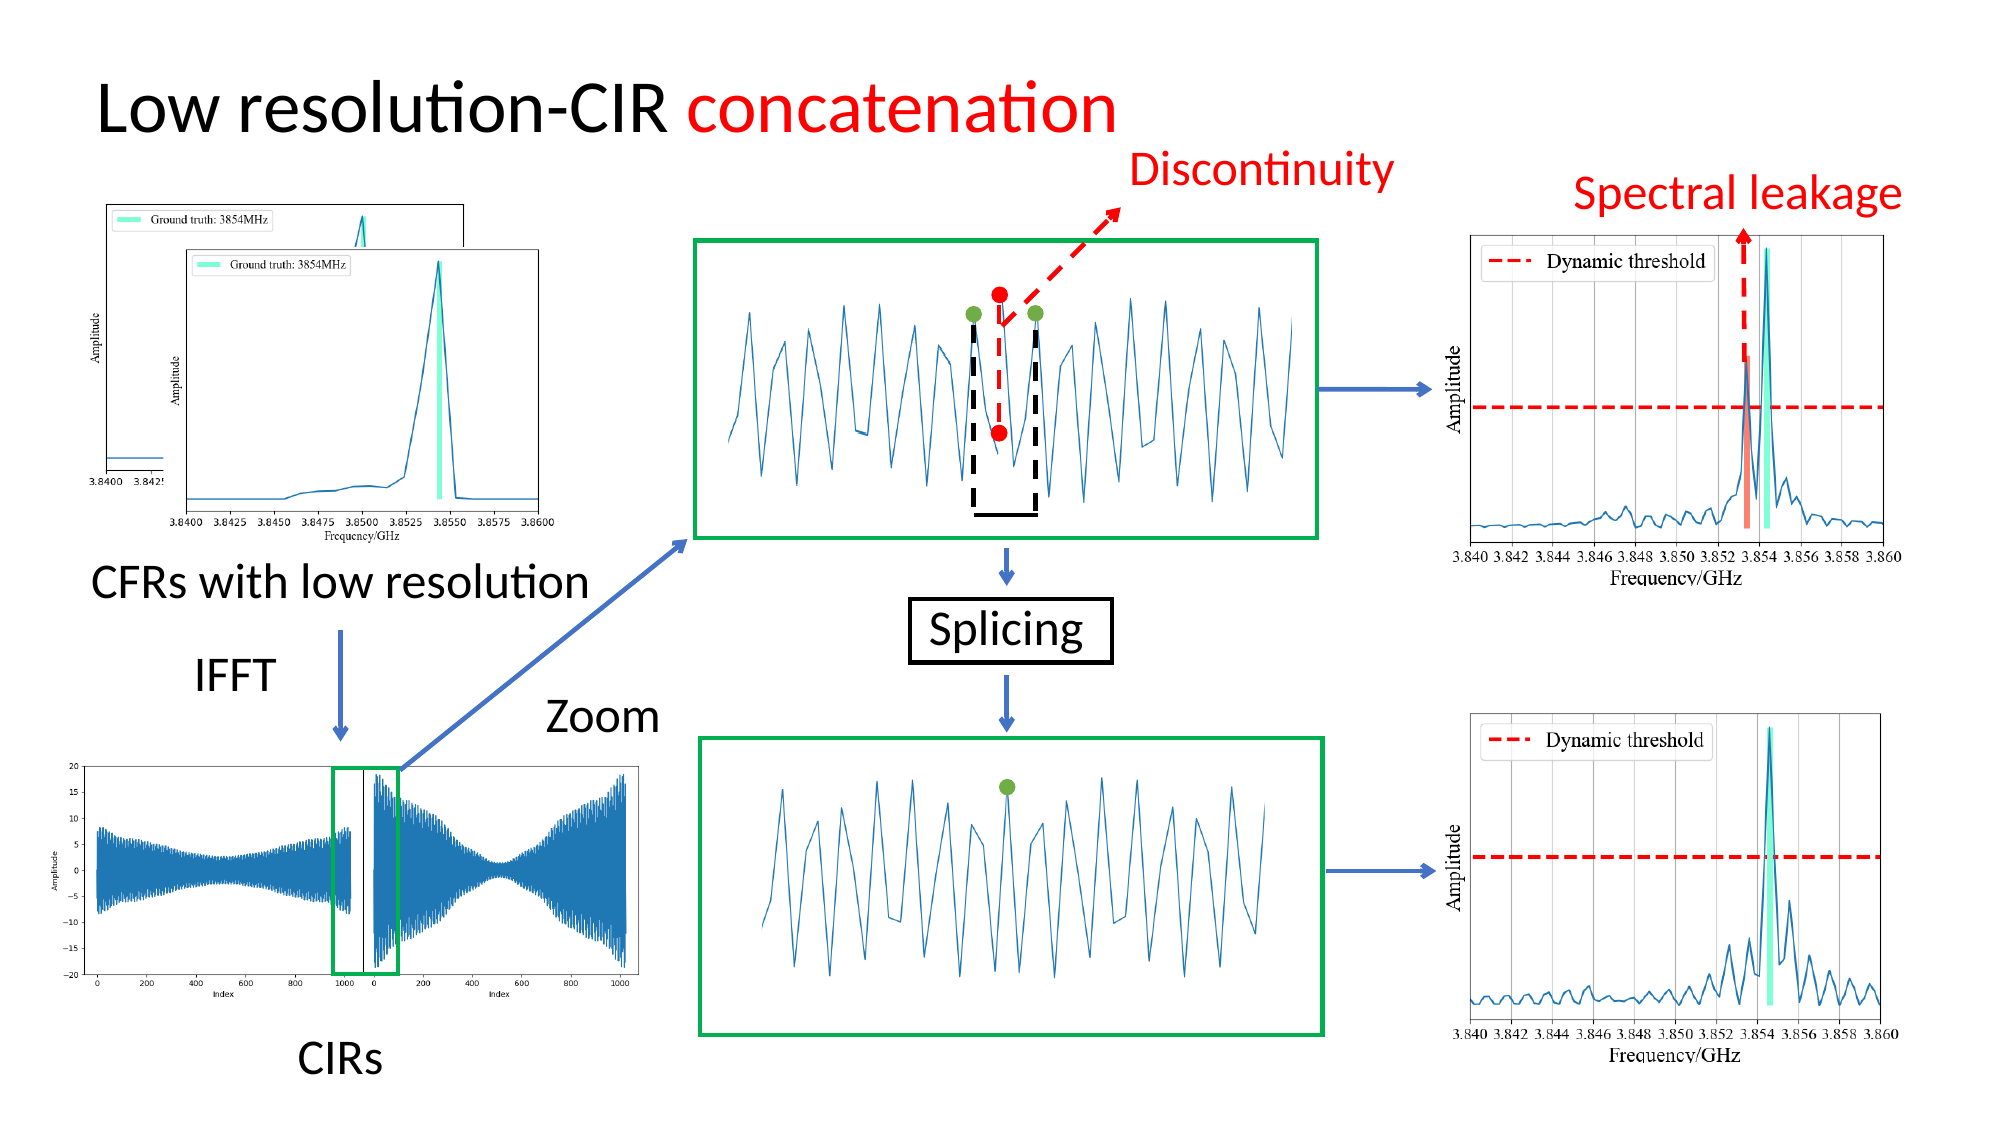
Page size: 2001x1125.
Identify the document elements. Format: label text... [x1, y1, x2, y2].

text_box CFRs with low resolution [12, 540, 333, 597]
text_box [1325, 710, 1901, 1063]
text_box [1322, 232, 1903, 586]
text_box Low resolution-CIR concatenation [81, 49, 1218, 155]
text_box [990, 286, 1002, 304]
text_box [694, 240, 1318, 538]
picture [728, 263, 1000, 521]
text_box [1002, 128, 1427, 326]
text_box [965, 304, 1044, 515]
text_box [333, 538, 688, 974]
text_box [699, 547, 1323, 1036]
picture [81, 203, 566, 548]
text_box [1558, 152, 1930, 362]
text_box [45, 629, 642, 1074]
